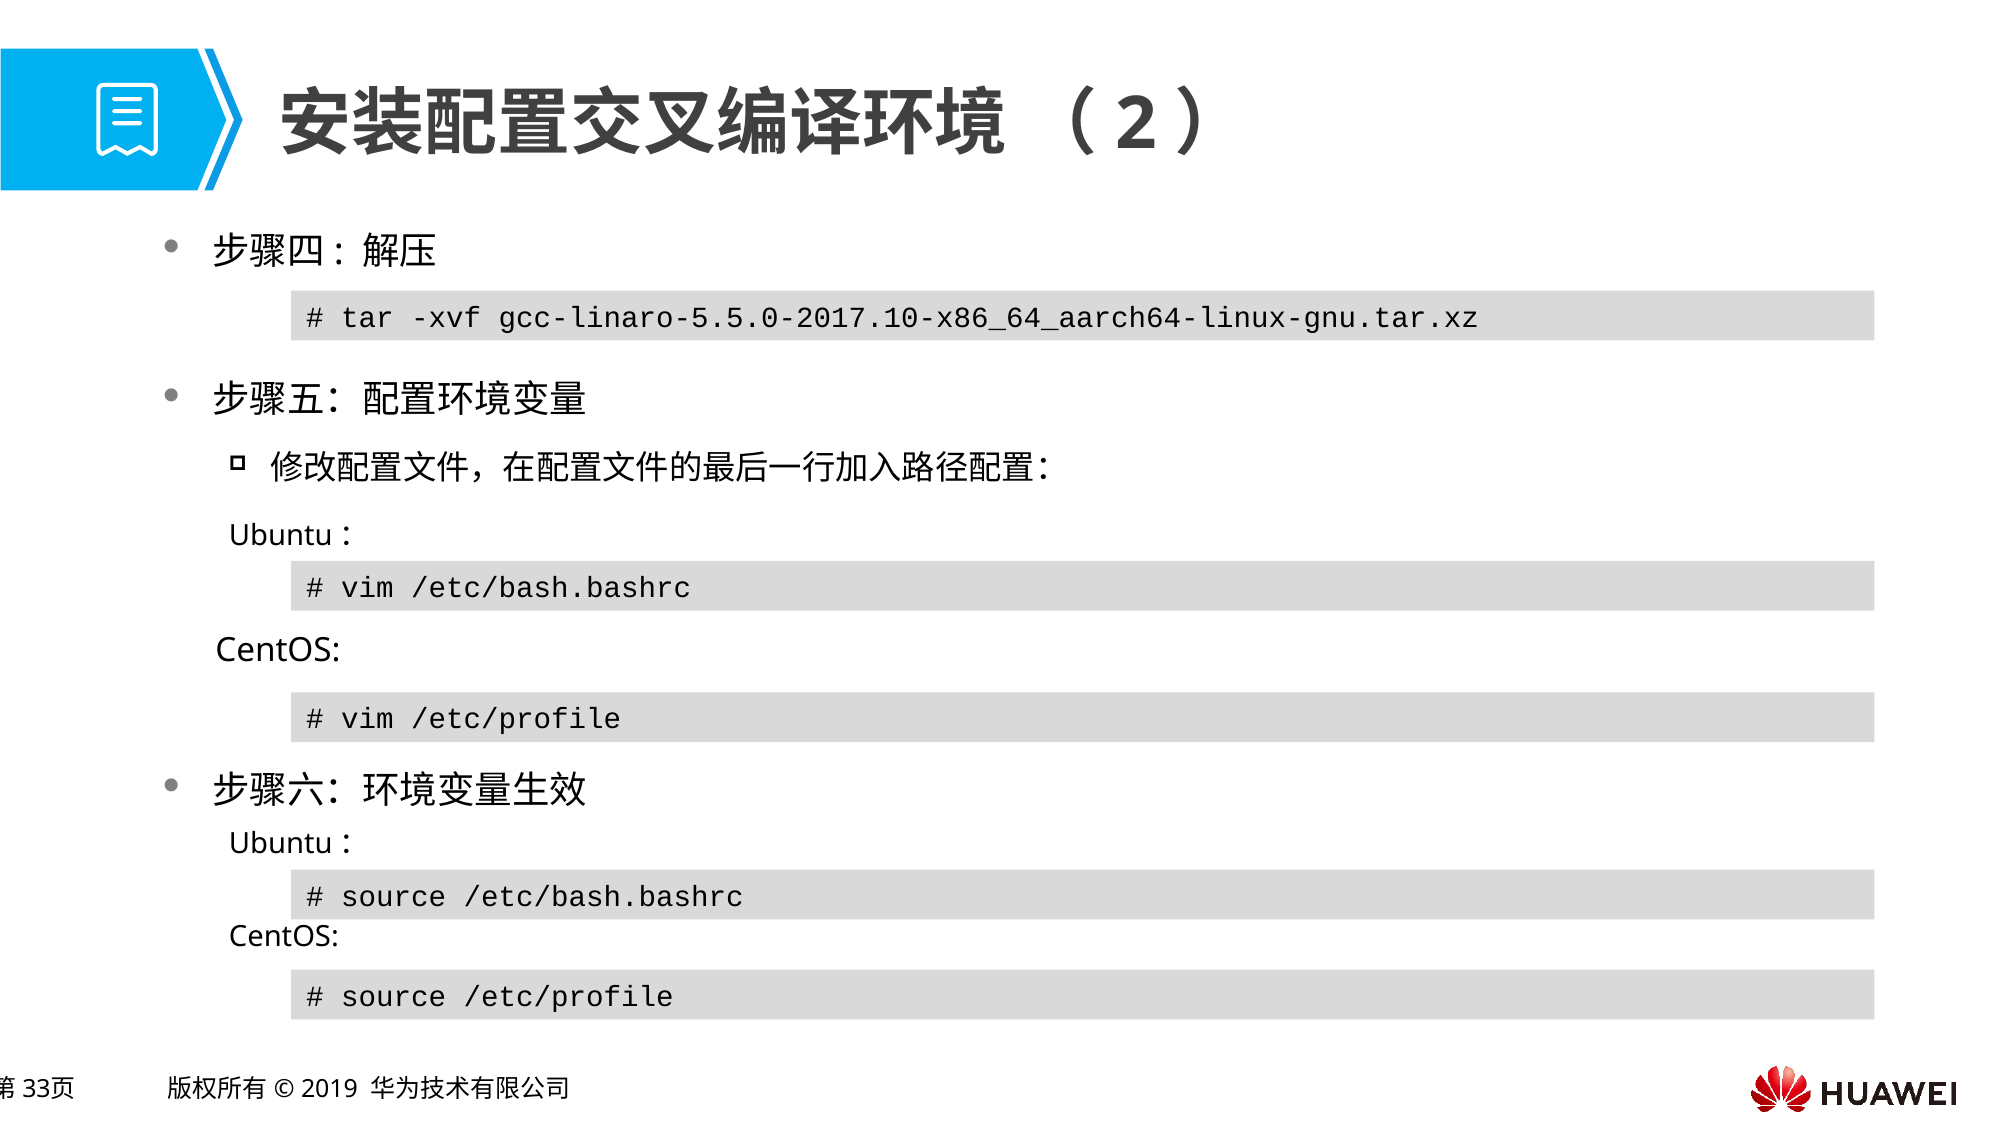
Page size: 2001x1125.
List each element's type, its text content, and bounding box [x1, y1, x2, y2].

text_box # vim /etc/bash.bashrc [291, 560, 1875, 611]
picture [1751, 1066, 1956, 1112]
text_box # source /etc/profile [291, 969, 1875, 1020]
text_box # vim /etc/profile [291, 692, 1875, 743]
list 步骤四: 解压 步骤五：配置环境变量 修改配置文件，在配置文件的最后一行加入路径配置： Ubuntu： CentOS: 步骤六：环境变量生效 Ubuntu： CentOS: [149, 202, 1883, 971]
title 安装配置交叉编译环境 （2） [261, 67, 1875, 173]
text_box # tar -xvf gcc-linaro-5.5.0-2017.10-x86_64_aarch64-linux-gnu.tar.xz [291, 290, 1875, 341]
text_box # source /etc/bash.bashrc [291, 869, 1875, 920]
